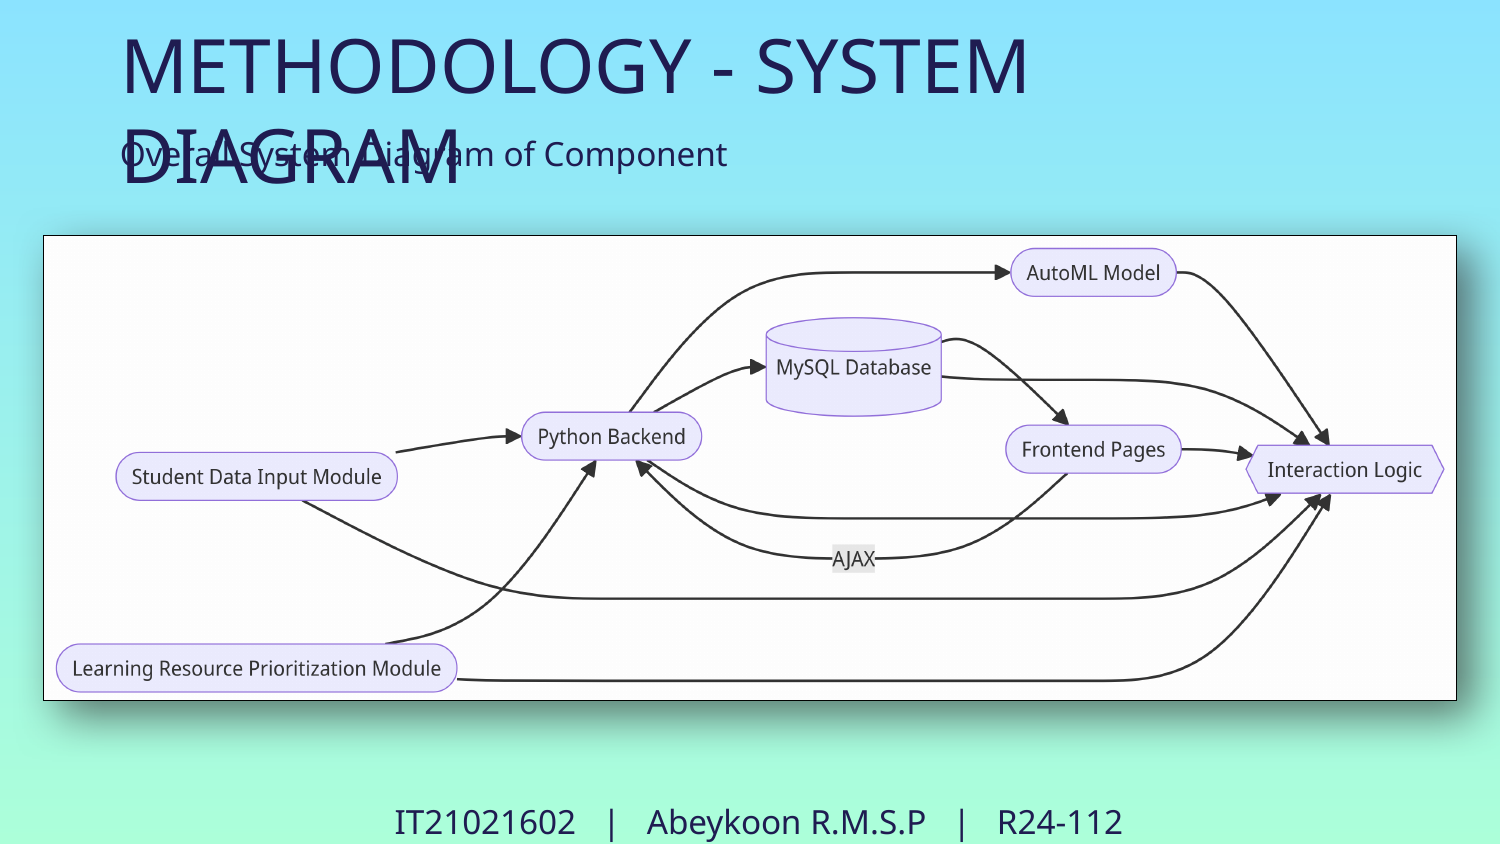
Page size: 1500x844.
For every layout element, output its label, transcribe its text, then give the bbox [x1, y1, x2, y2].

text_box Overall System Diagram of Component [86, 117, 1443, 191]
picture [42, 235, 1458, 702]
text_box IT21021602 | Abeykoon R.M.S.P | R24-112 [358, 797, 1161, 844]
text_box METHODOLOGY - SYSTEM DIAGRAM [105, 3, 1386, 93]
